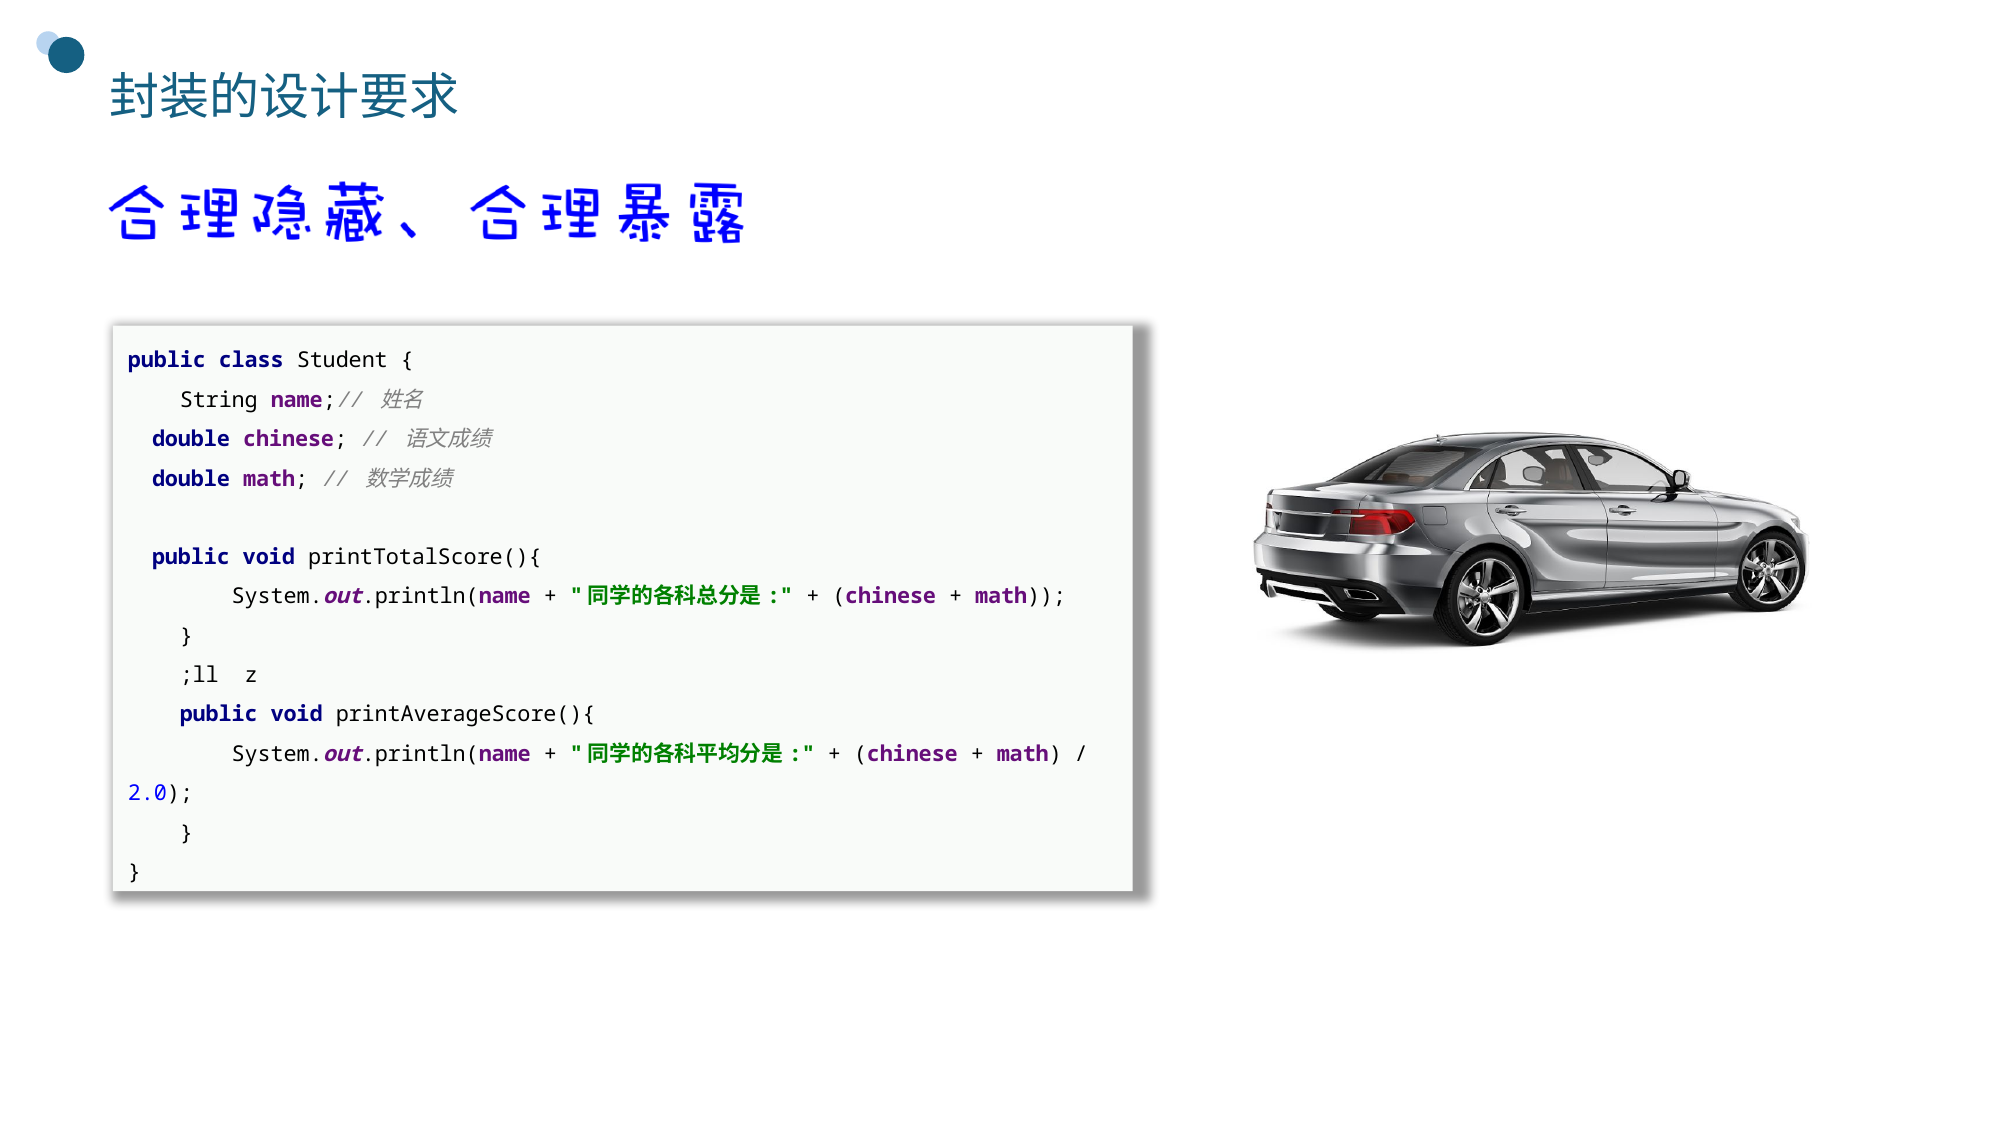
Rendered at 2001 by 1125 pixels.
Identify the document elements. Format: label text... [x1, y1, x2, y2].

picture [1237, 365, 1841, 706]
title 封装的设计要求 [94, 55, 1858, 133]
text_box public class Student { String name;// 姓名 double chinese; // 语文成绩 double math; // 数学成绩 public void printTotalScore(){ System.out.println(name + "同学的各科总分是:" + (chinese + math)); } ;ll z public void printAverageScore(){ System.out.println(name + "同学的各科平均分是:" + (chinese + math) / 2.0); } } [112, 325, 1133, 892]
picture [93, 174, 770, 254]
